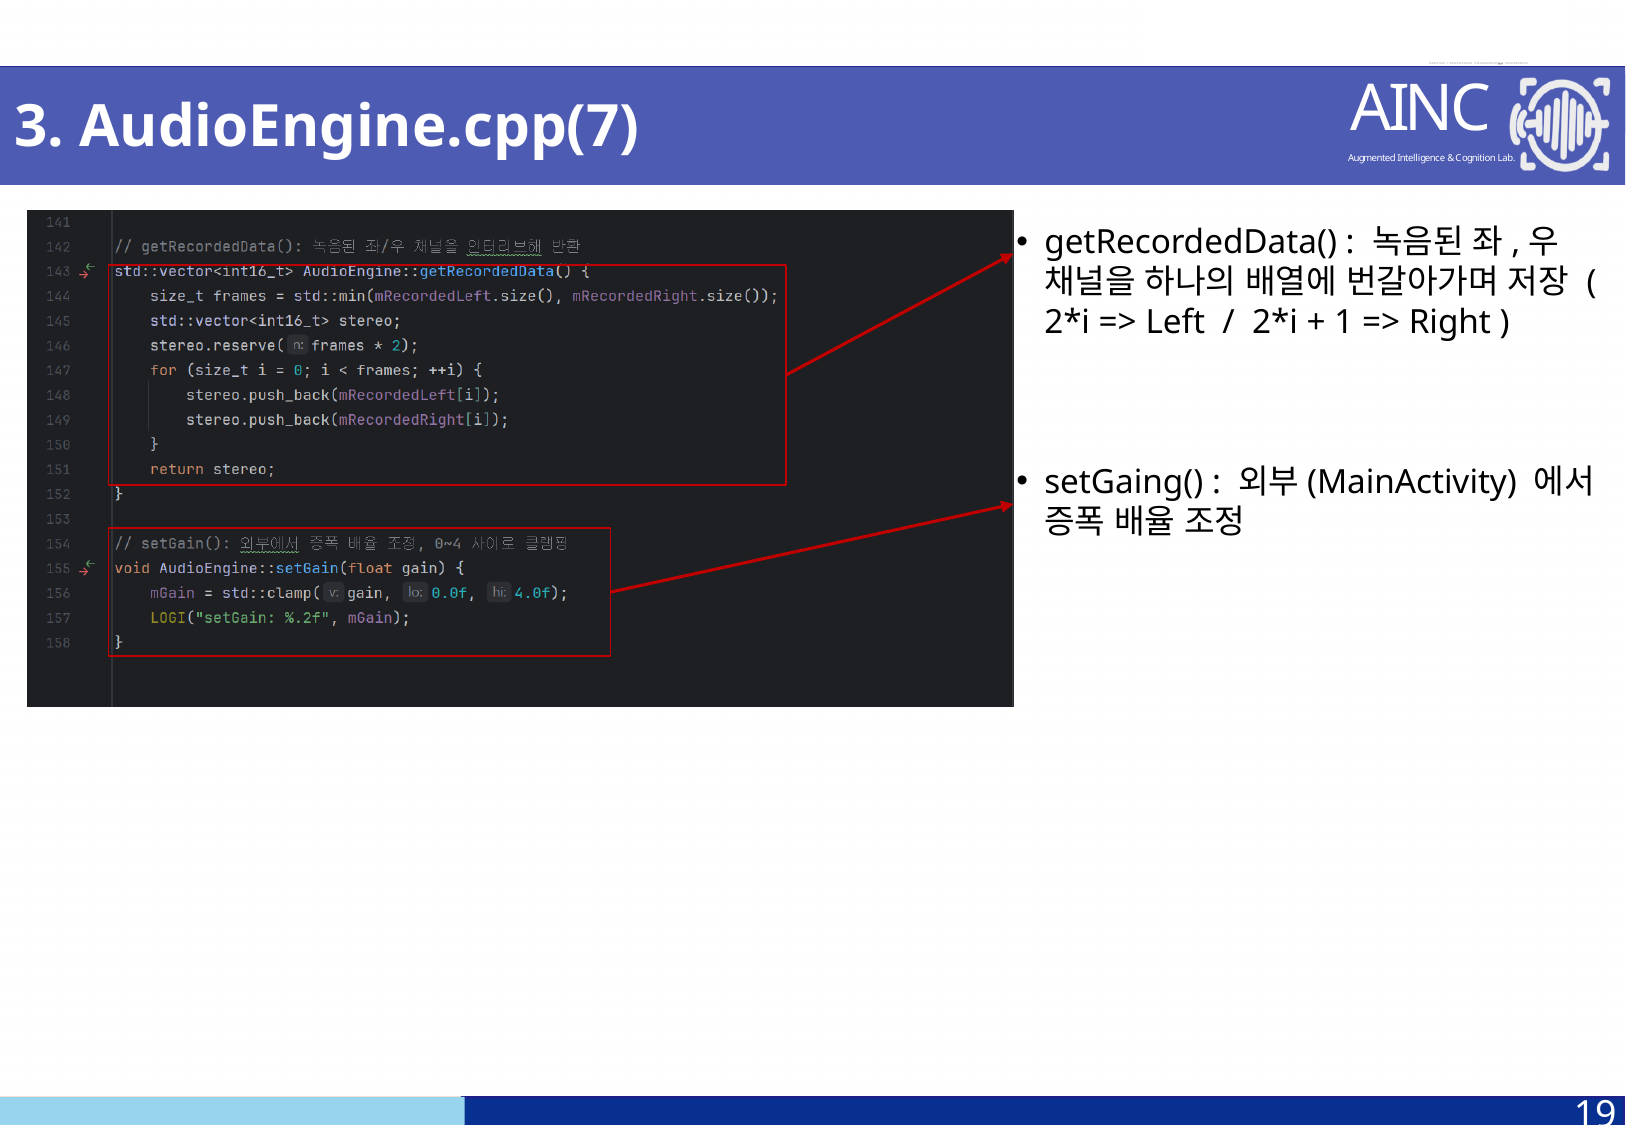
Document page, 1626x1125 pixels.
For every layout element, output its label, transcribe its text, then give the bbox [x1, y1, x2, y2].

slide_number 19 [1265, 1082, 1625, 1125]
picture [0, 0, 1626, 66]
picture [0, 185, 1626, 1125]
text_box getRecordedData() : 녹음된 좌,우 채널을 하나의 배열에 번갈아가며 저장 ( 2*i => Left / 2*i + 1 => Right ) setGaing() : 외부(MainActivity) 에서 증폭 배율 조정 [1015, 213, 1613, 588]
text_box 3. AudioEngine.cpp(7) [0, 80, 1029, 165]
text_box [610, 503, 1015, 593]
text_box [785, 252, 1015, 376]
